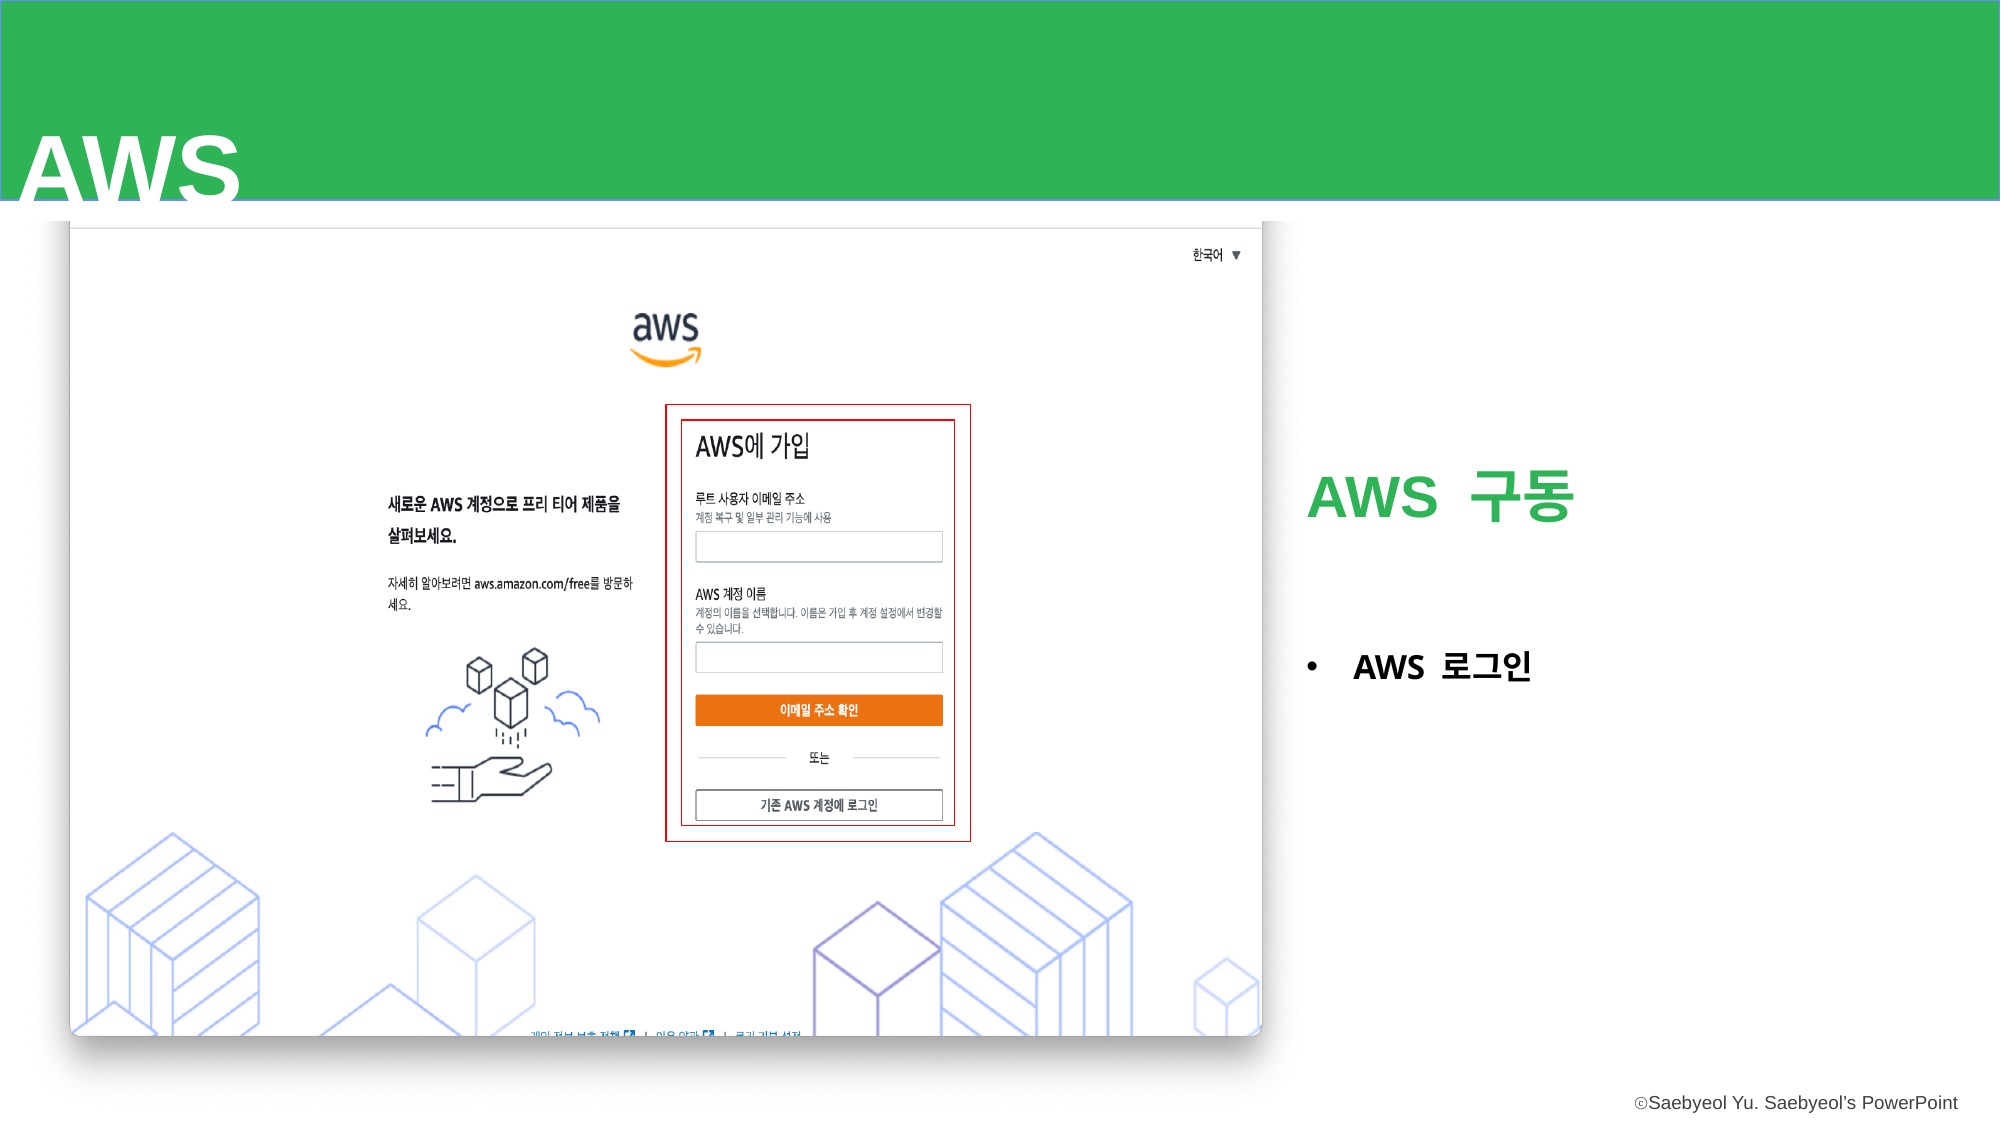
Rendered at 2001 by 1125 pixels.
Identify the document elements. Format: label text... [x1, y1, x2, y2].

text_box AWS 구동 AWS 로그인 [1308, 416, 1802, 694]
text_box [0, 0, 2000, 201]
text_box AWS [1, 98, 259, 234]
picture [23, 221, 1308, 1113]
